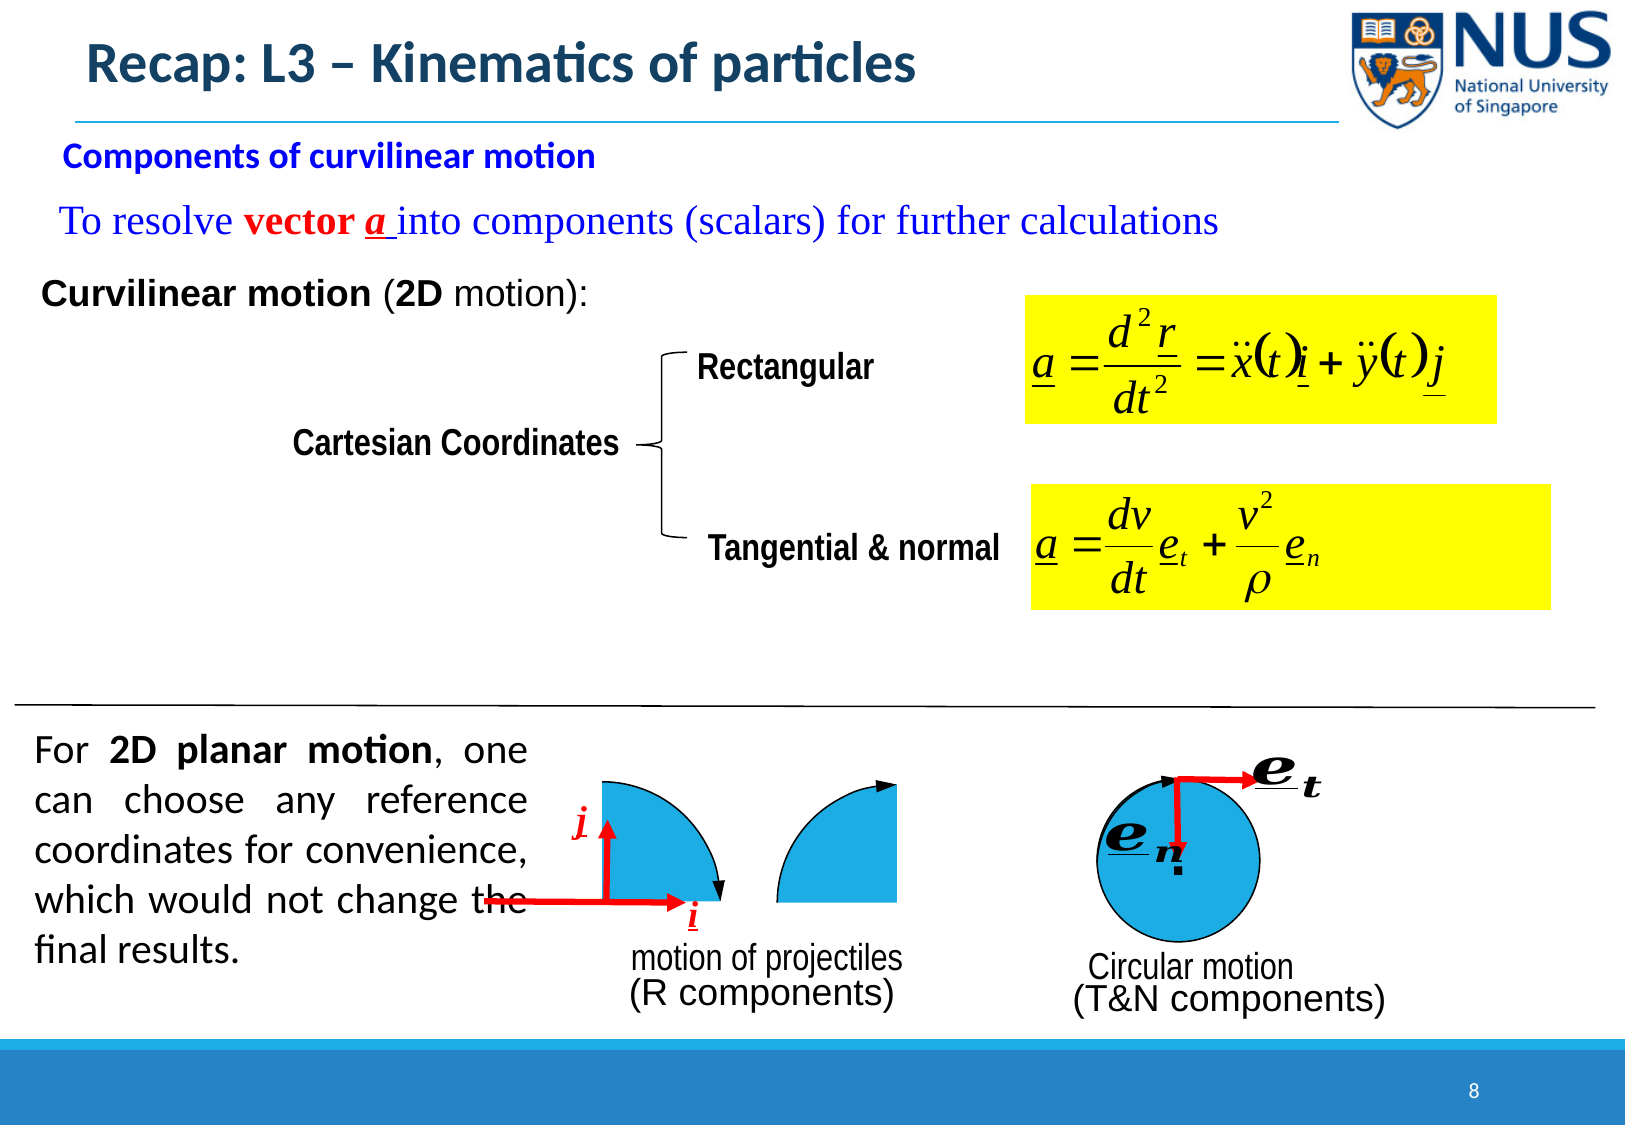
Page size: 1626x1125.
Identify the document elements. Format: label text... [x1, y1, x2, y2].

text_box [13, 704, 1596, 709]
text_box Cartesian Coordinates [277, 410, 635, 471]
text_box Rectangular [682, 334, 890, 395]
text_box (R components) [613, 960, 910, 1020]
text_box [77, 123, 612, 129]
text_box [777, 780, 897, 903]
slide_number 8 [1319, 1059, 1495, 1120]
text_box Curvilinear motion (2D motion): [26, 261, 604, 322]
text_box [636, 352, 688, 538]
text_box For 2D planar motion, one can choose any reference coordinates for convenience, which would not change the final results. [19, 718, 544, 980]
text_box [602, 781, 725, 902]
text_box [1024, 294, 1498, 425]
text_box j [561, 787, 602, 848]
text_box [601, 900, 687, 904]
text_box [1054, 740, 1404, 1028]
text_box motion of projectiles [616, 925, 919, 986]
text_box Tangential & normal [693, 515, 1016, 576]
text_box To resolve vector a into components (scalars) for further calculations [43, 185, 1318, 250]
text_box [1029, 483, 1552, 611]
picture [1338, 0, 1625, 141]
text_box i [673, 882, 714, 942]
text_box Recap: L3 – Kinematics of particles [0, 0, 1238, 105]
text_box Components of curvilinear motion [48, 123, 612, 184]
